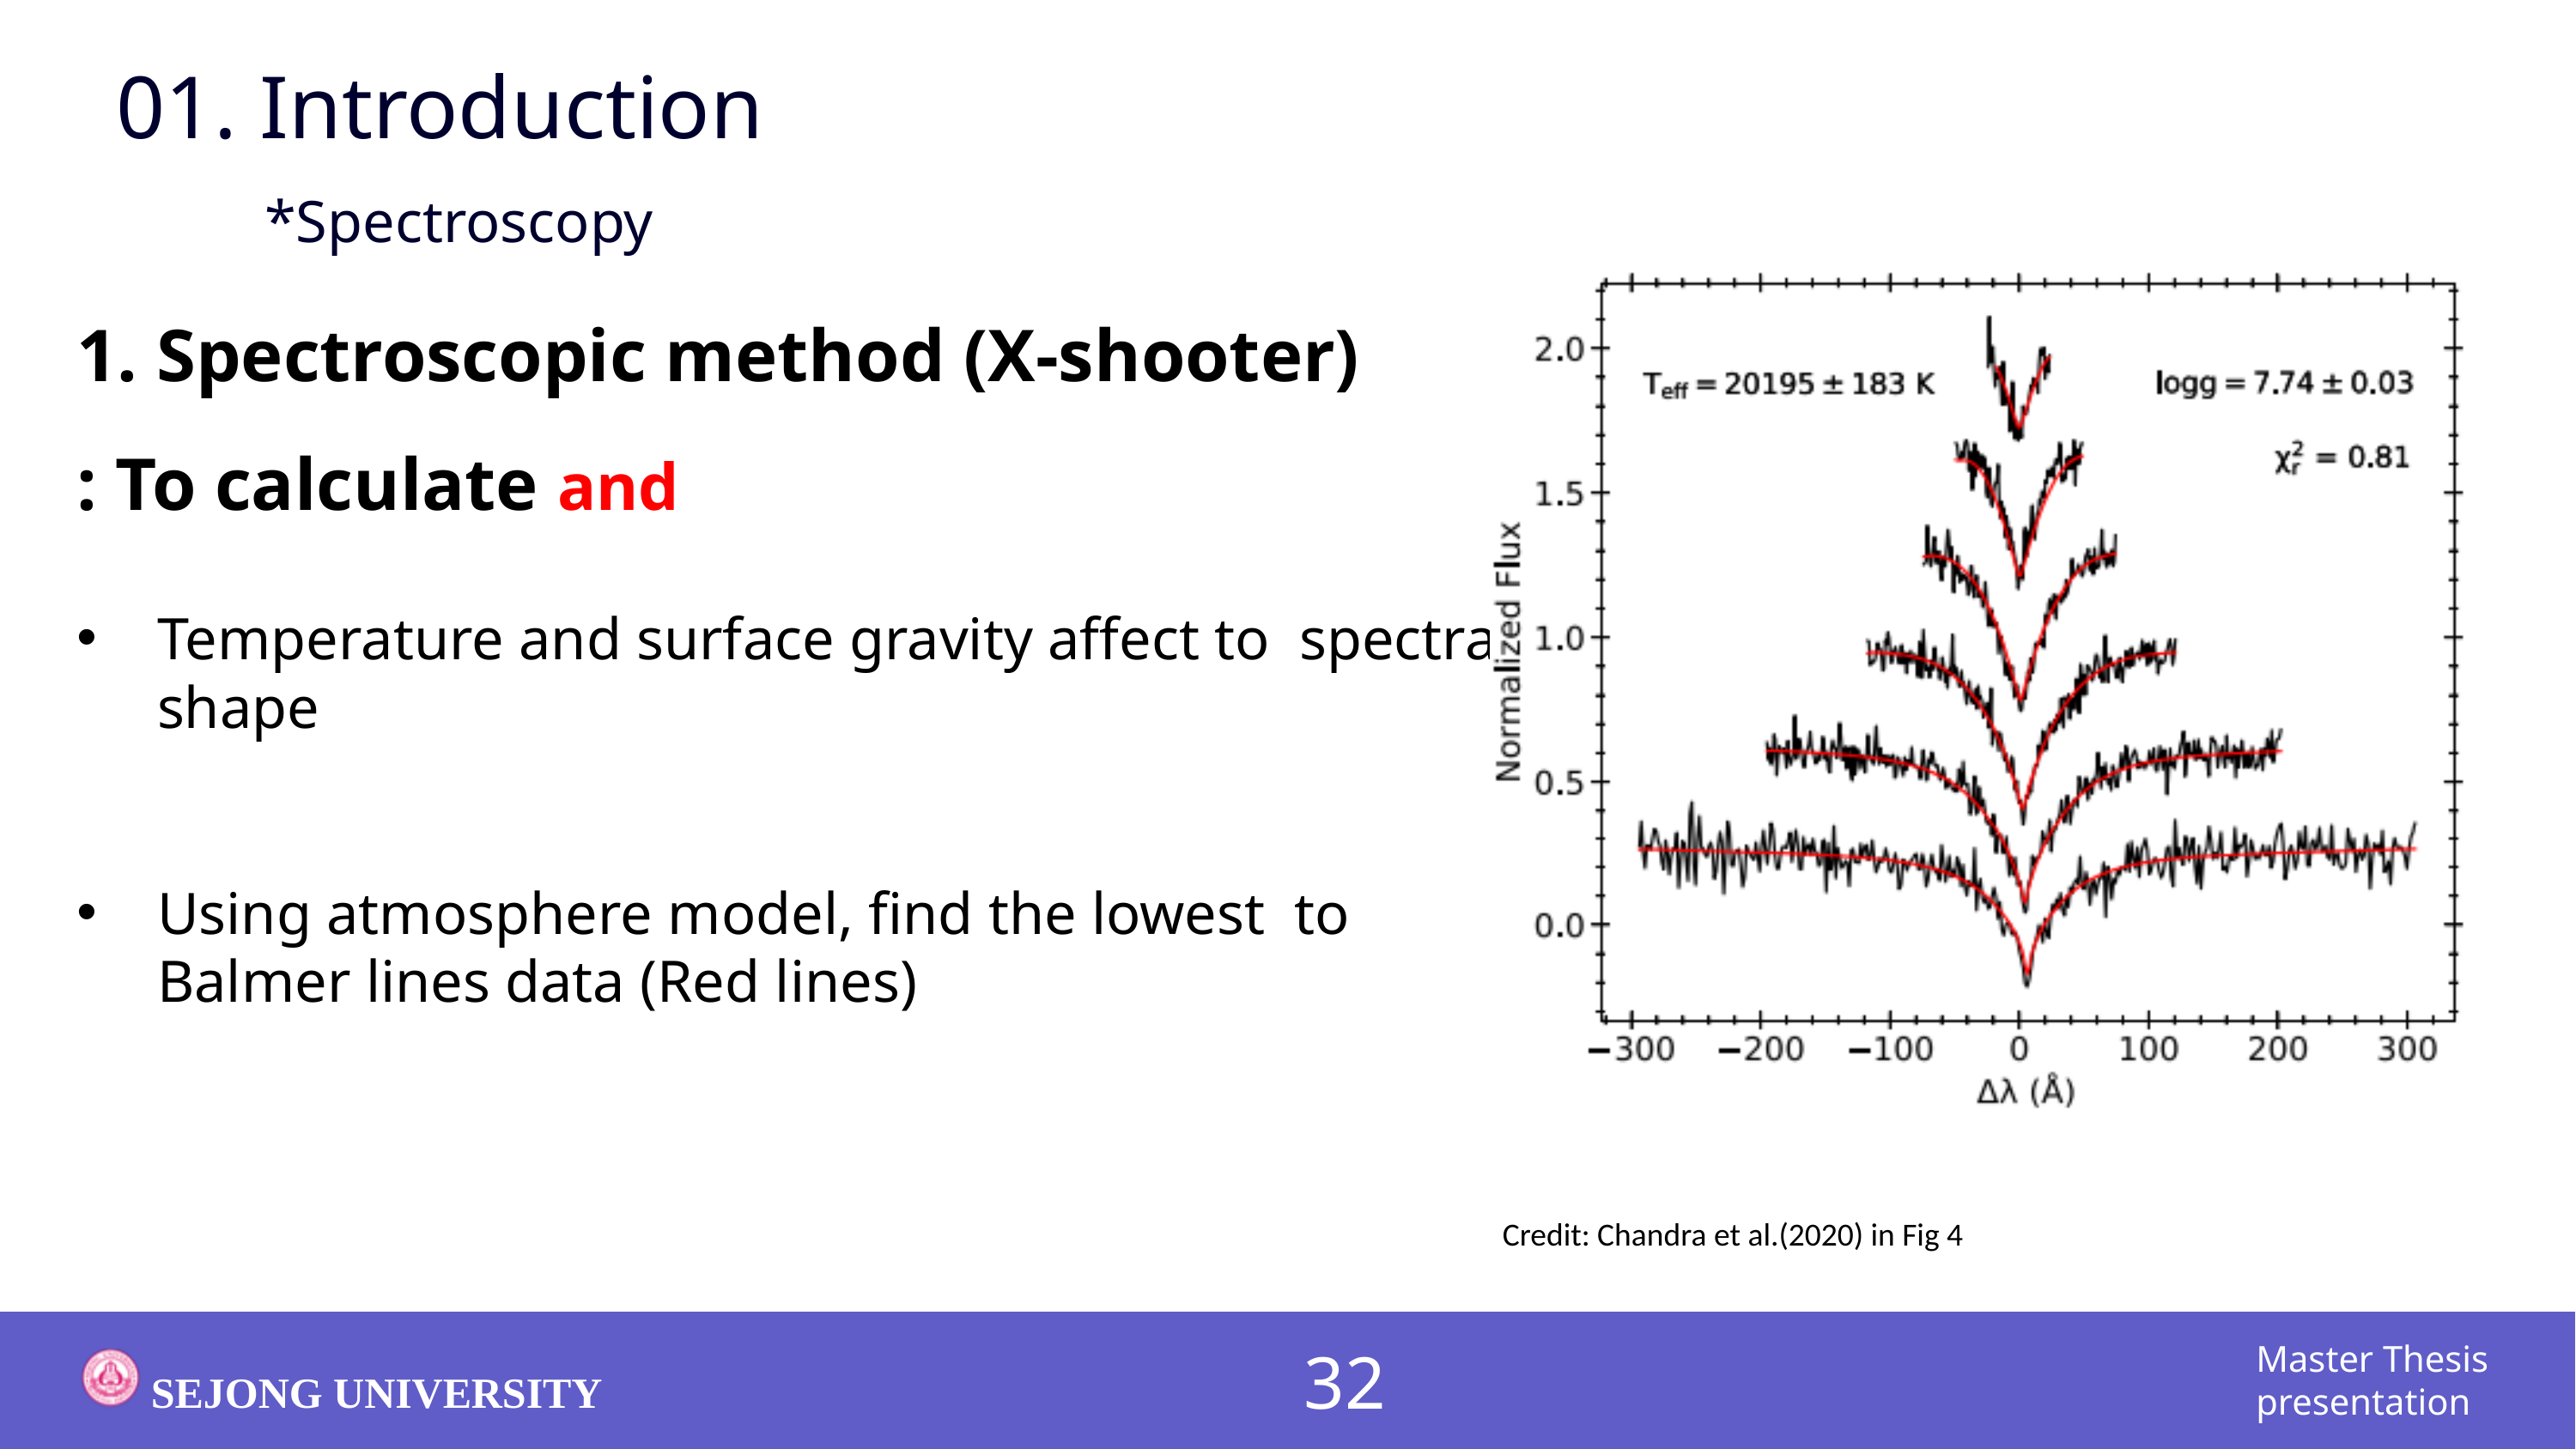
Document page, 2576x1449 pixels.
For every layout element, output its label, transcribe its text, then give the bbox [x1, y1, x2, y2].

text_box *Spectroscopy [64, 175, 870, 264]
text_box 01. Introduction [0, 43, 977, 167]
text_box Credit: Chandra et al.(2020) in Fig 4 [1490, 1207, 2164, 1258]
picture [77, 1348, 145, 1409]
slide_number 32 [1177, 1364, 1399, 1408]
picture [1489, 264, 2536, 1120]
